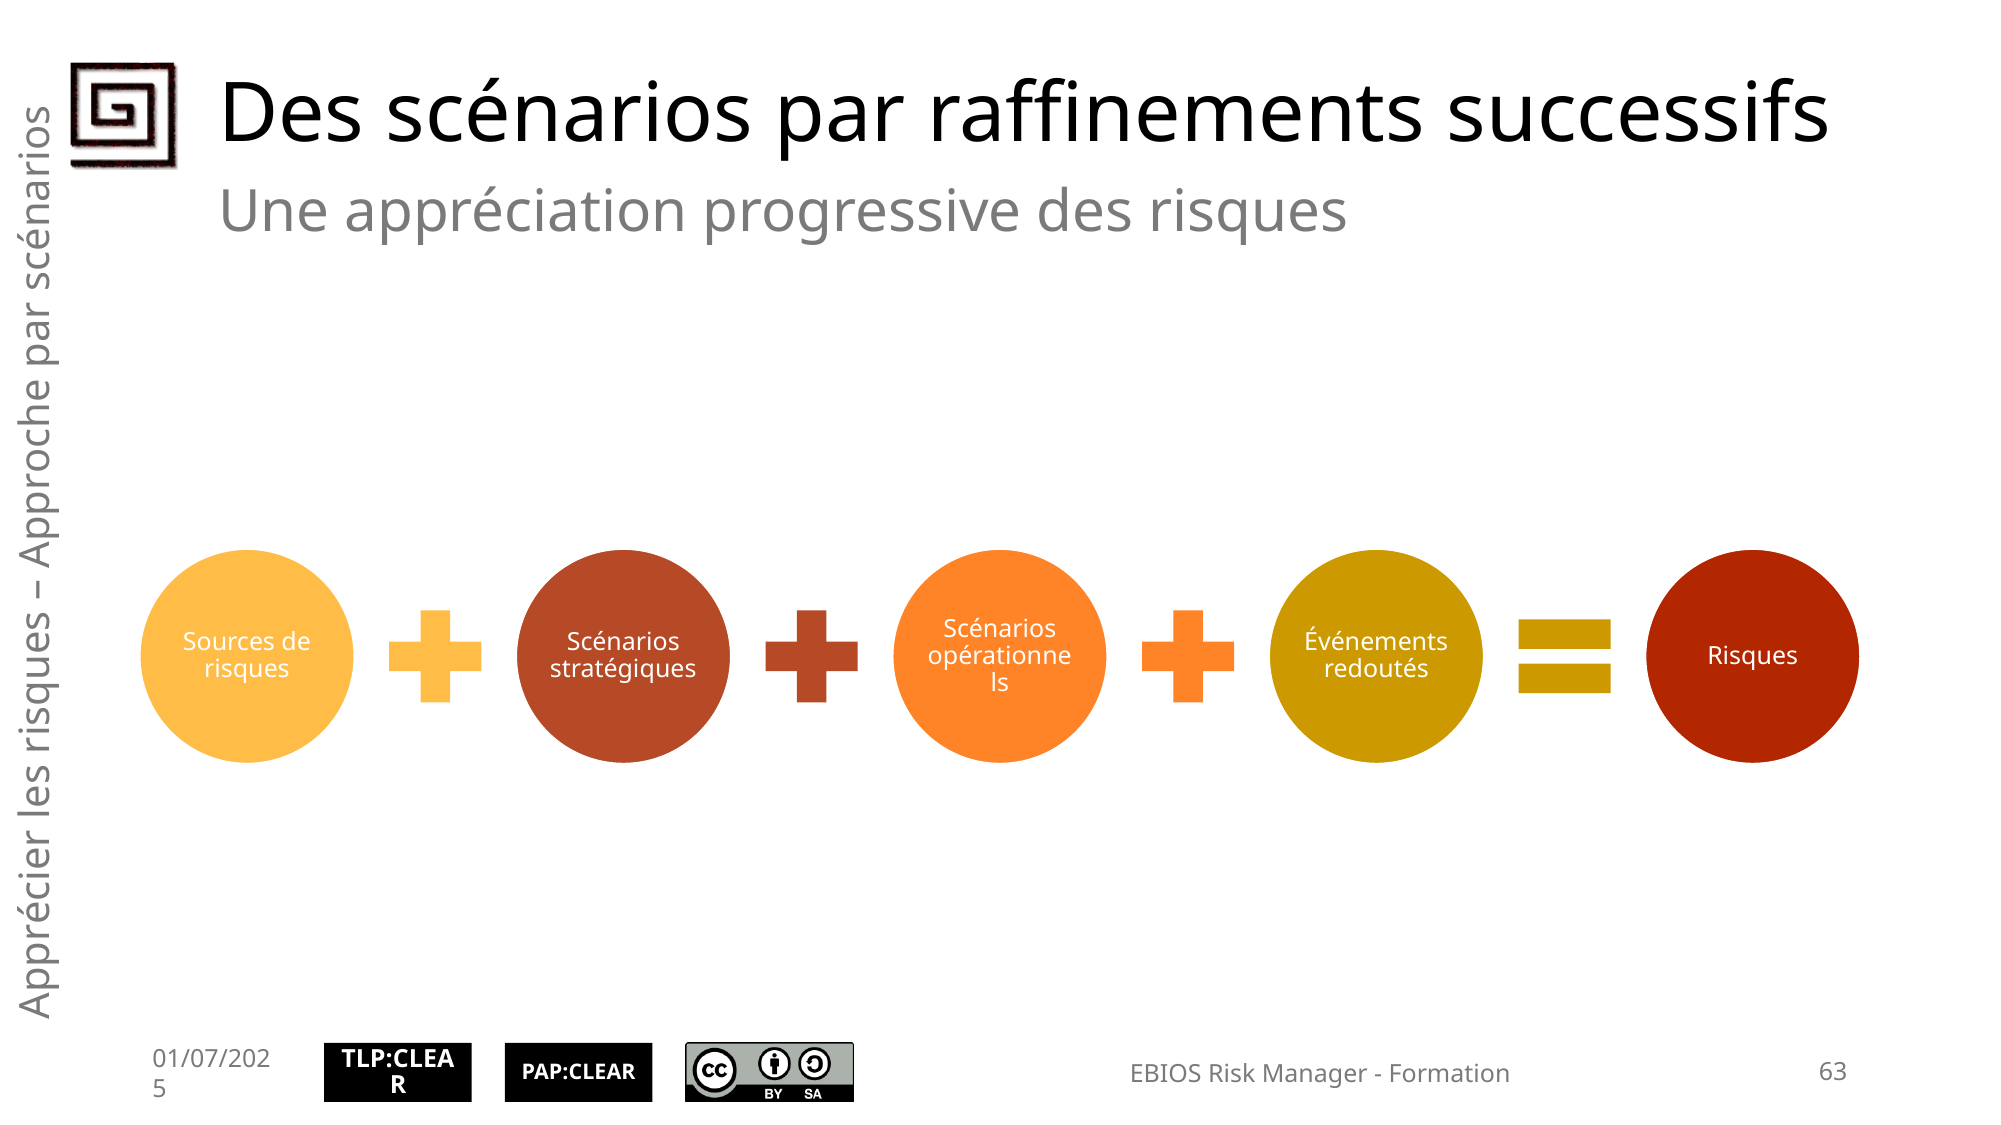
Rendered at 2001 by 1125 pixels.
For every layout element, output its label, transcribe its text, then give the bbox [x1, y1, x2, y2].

title Des scénarios par raffinements successifs [203, 59, 1863, 170]
picture [67, 59, 178, 170]
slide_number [137, 1042, 291, 1103]
list Une appréciation progressive des risques [203, 174, 1863, 255]
footer EBIOS Risk Manager - Formation [895, 1042, 1746, 1103]
slide_number 63 [1771, 1042, 1863, 1103]
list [136, 298, 1863, 1014]
text_box Apprécier les risques – Approche par scénarios [0, 0, 65, 1125]
picture [685, 1042, 854, 1102]
